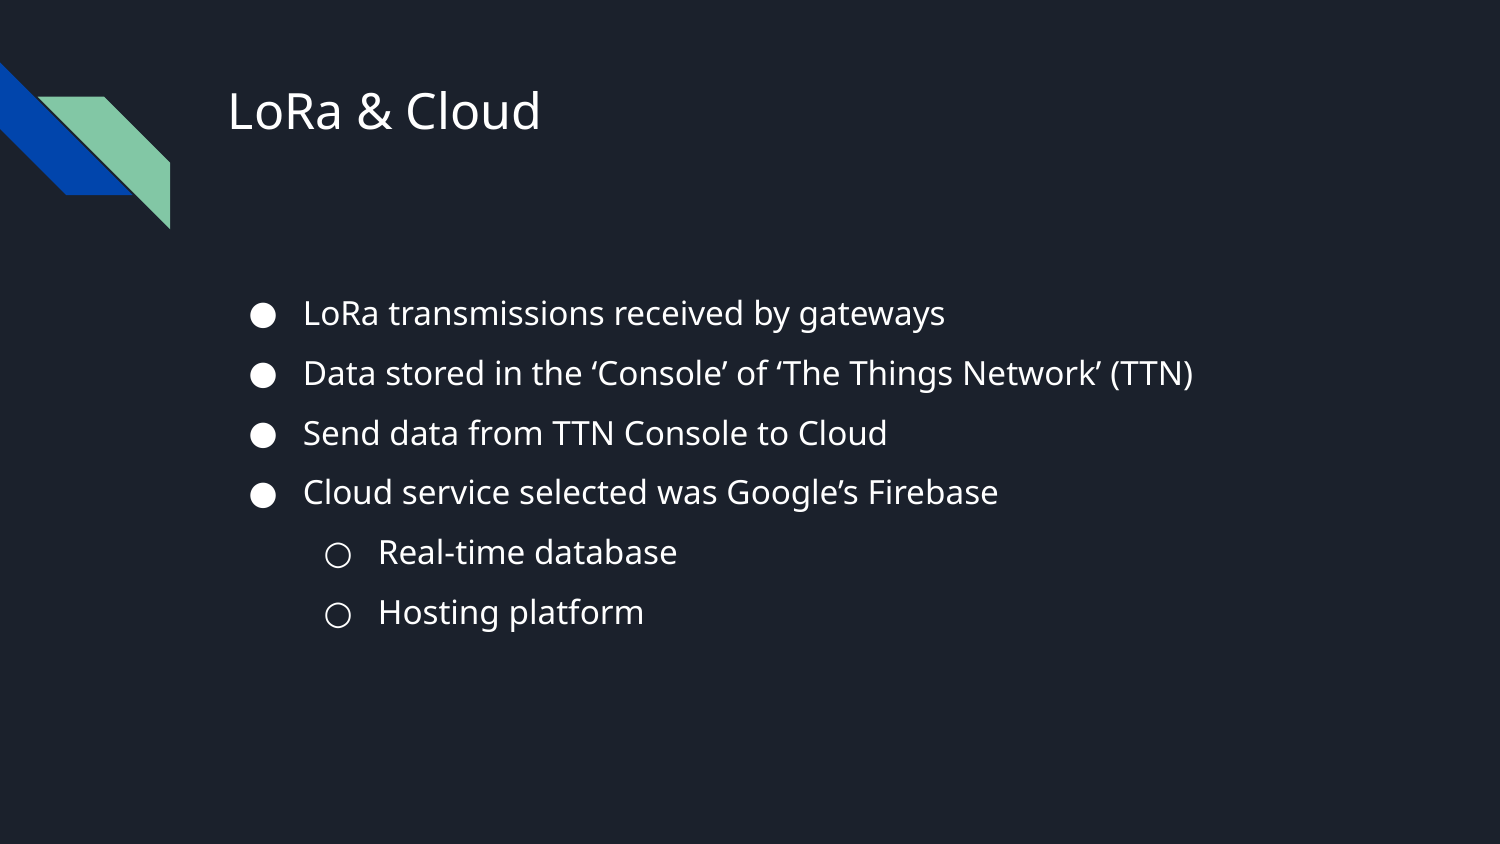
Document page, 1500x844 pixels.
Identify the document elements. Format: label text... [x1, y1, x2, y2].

title LoRa & Cloud [212, 64, 1368, 215]
list LoRa transmissions received by gateways Data stored in the ‘Console’ of ‘The Things Network’ (TTN) Send data from TTN Console to Cloud Cloud service selected was Google’s Firebase Real-time database Hosting platform [212, 257, 1368, 735]
